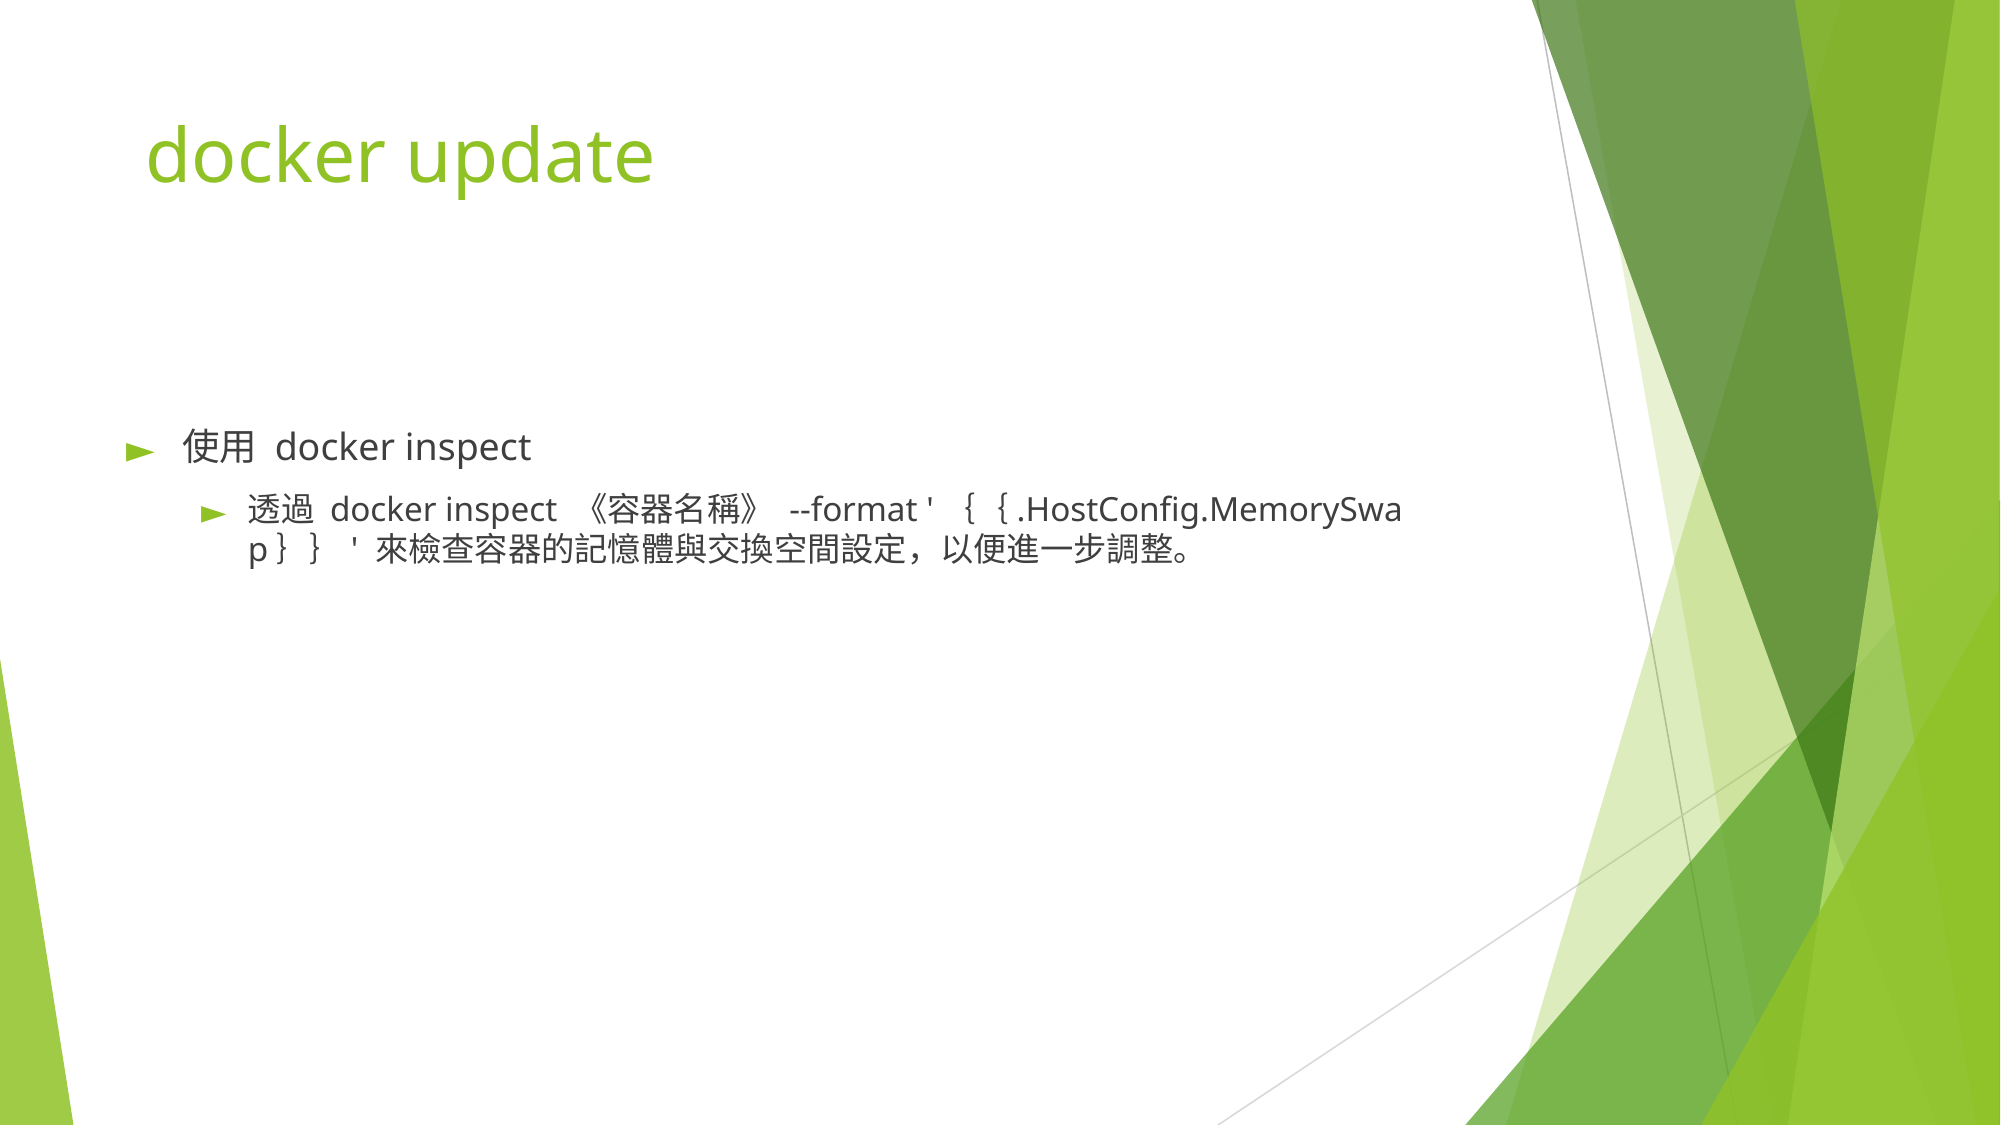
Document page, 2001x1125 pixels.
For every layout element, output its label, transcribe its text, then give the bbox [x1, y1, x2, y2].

title docker update [111, 99, 1522, 317]
list 使用 docker inspect 透過 docker inspect 《容器名稱》 --format '｛｛.HostConfig.MemorySwap｝｝' 來檢查容器的記憶體與交換空間設定，以便進一步調整。 [111, 354, 1522, 992]
